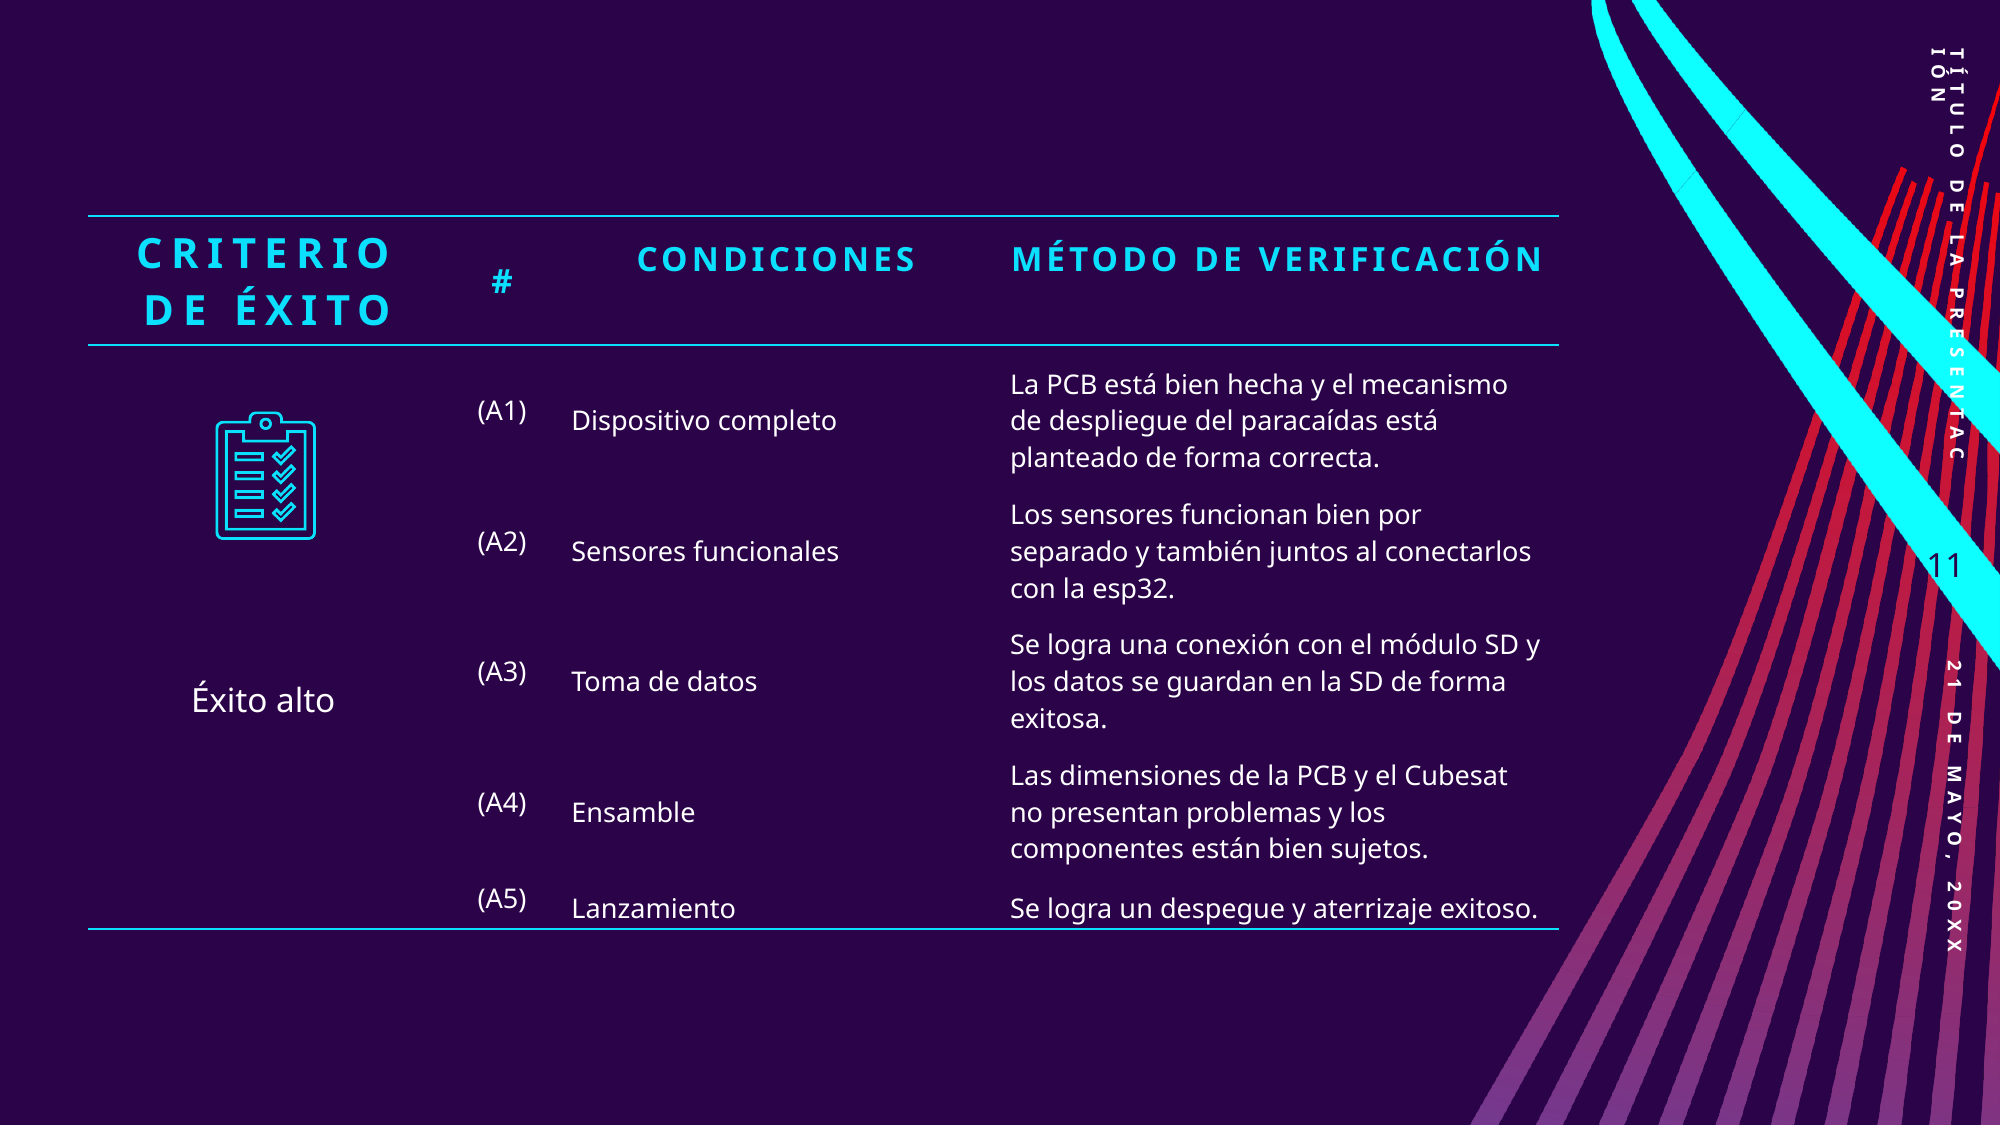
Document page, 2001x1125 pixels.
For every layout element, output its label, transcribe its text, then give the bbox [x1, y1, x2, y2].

table_cell Los sensores funcionan bien por separado y también juntos al conectarlos con la esp32. [995, 476, 1559, 606]
table_cell Se logra una conexión con el módulo SD y los datos se guardan en la SD de forma exitosa. [995, 606, 1559, 737]
table_cell Las dimensiones de la PCB y el Cubesat no presentan problemas y los componentes están bien sujetos. [995, 737, 1559, 867]
table_cell (A2) [448, 476, 556, 606]
table_header Condiciones [556, 217, 995, 344]
footer TÍTULO DE LA PRESENTACIÓN [1926, 33, 1987, 489]
slide_number 11 [1889, 519, 1980, 615]
table_cell (A3) [448, 606, 556, 737]
table_cell La PCB está bien hecha y el mecanismo de despliegue del paracaídas está planteado de forma correcta. [995, 346, 1559, 476]
table_cell Se logra un despegue y aterrizaje exitoso. [995, 867, 1559, 928]
slide_number 21 de mayo, 20XX [1925, 645, 1986, 1080]
table_cell Lanzamiento [556, 867, 995, 928]
table_cell Éxito alto [88, 346, 448, 928]
table_cell Dispositivo completo [556, 346, 995, 476]
table_cell (A4) [448, 737, 556, 867]
table_header Criterio de éxito [88, 217, 448, 344]
table_cell ​(A1) [448, 346, 556, 476]
table_header Método de verificación [995, 217, 1559, 344]
table_cell Toma de datos [556, 606, 995, 737]
table_cell (A5) [448, 867, 556, 928]
table_cell Sensores funcionales [556, 476, 995, 606]
picture [0, 0, 2000, 1125]
table_cell Ensamble [556, 737, 995, 867]
table_header # [448, 217, 556, 344]
